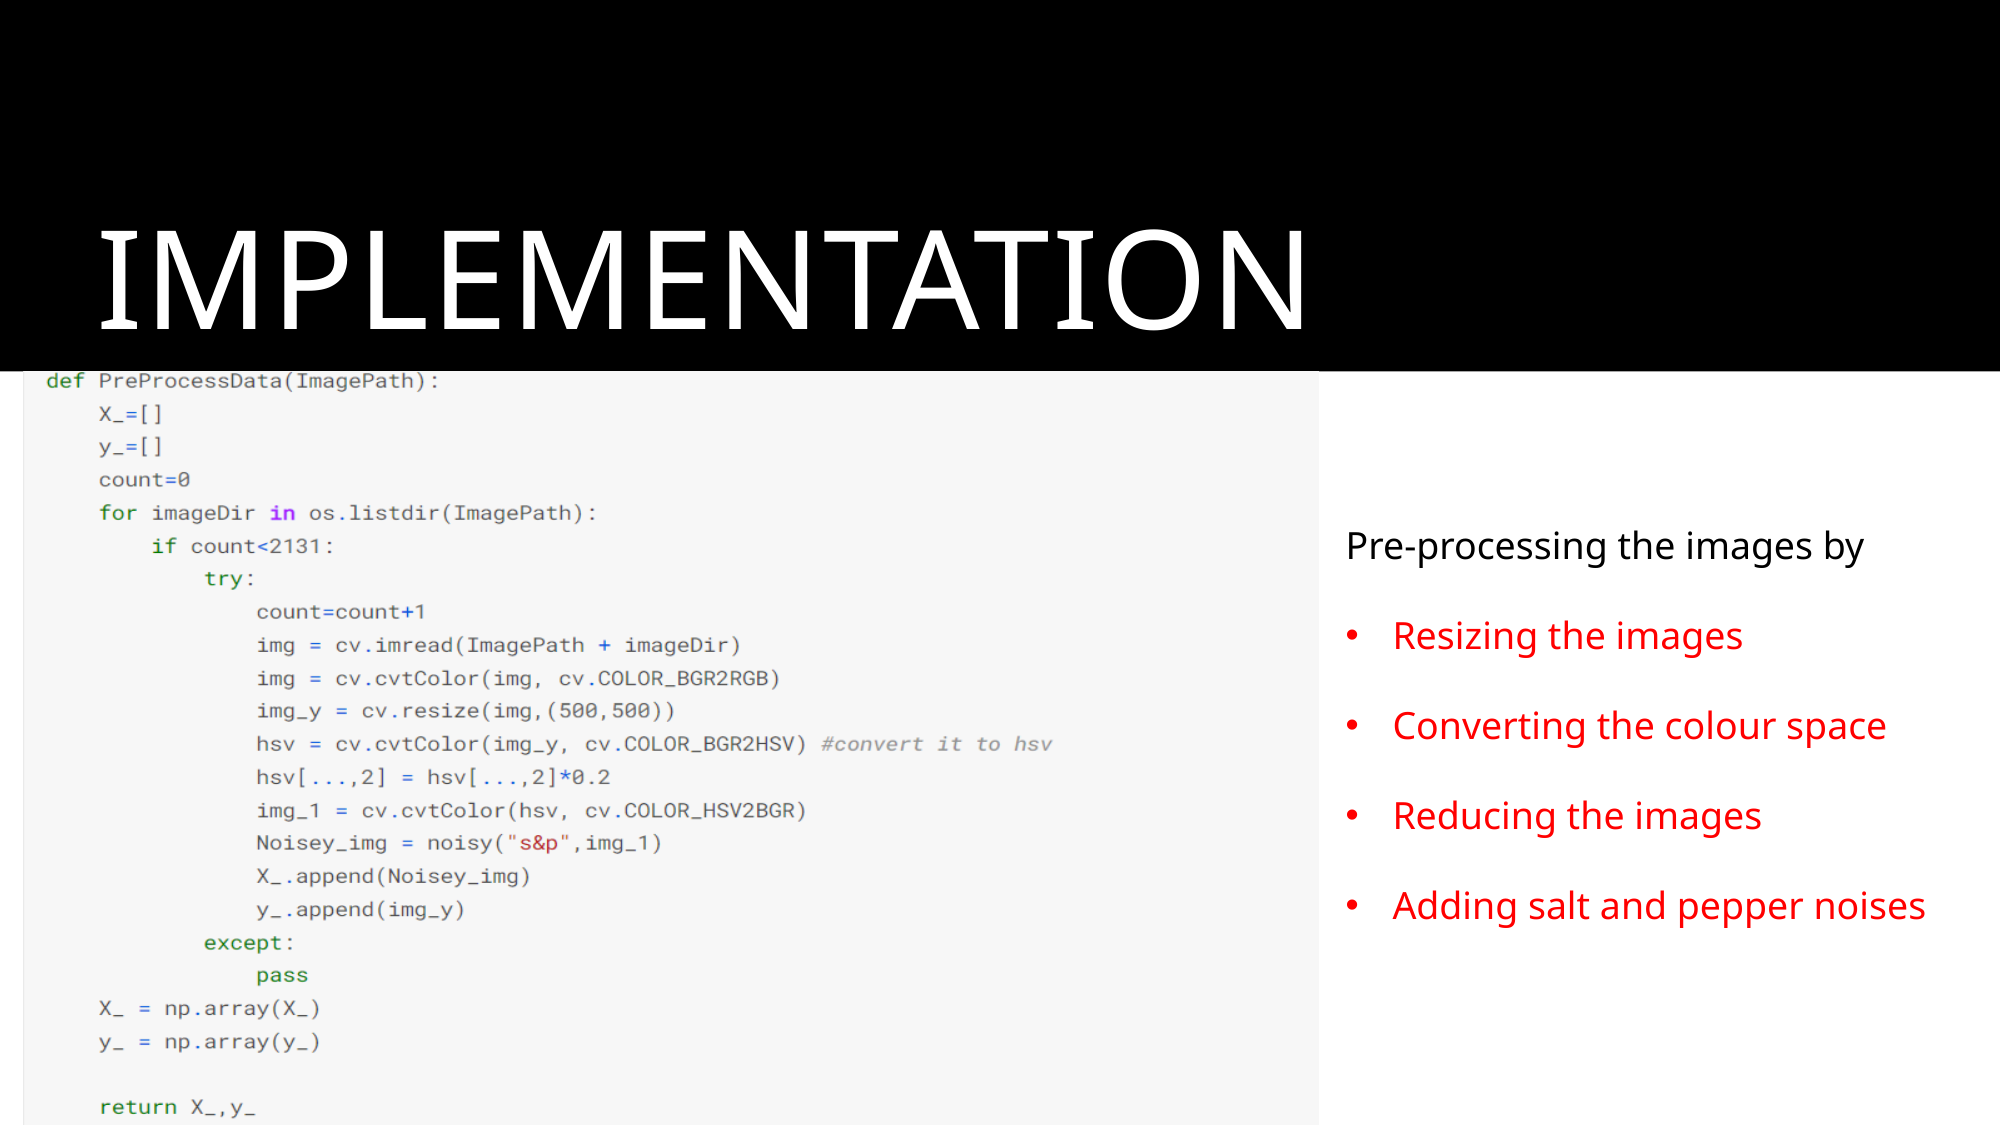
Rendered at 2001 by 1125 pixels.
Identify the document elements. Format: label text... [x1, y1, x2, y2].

title IMPLEMENTATION [81, 145, 1766, 425]
text_box Pre-processing the images by Resizing the images Converting the colour space Reducing the images Adding salt and pepper noises [1330, 514, 1961, 935]
picture [22, 371, 1319, 1125]
